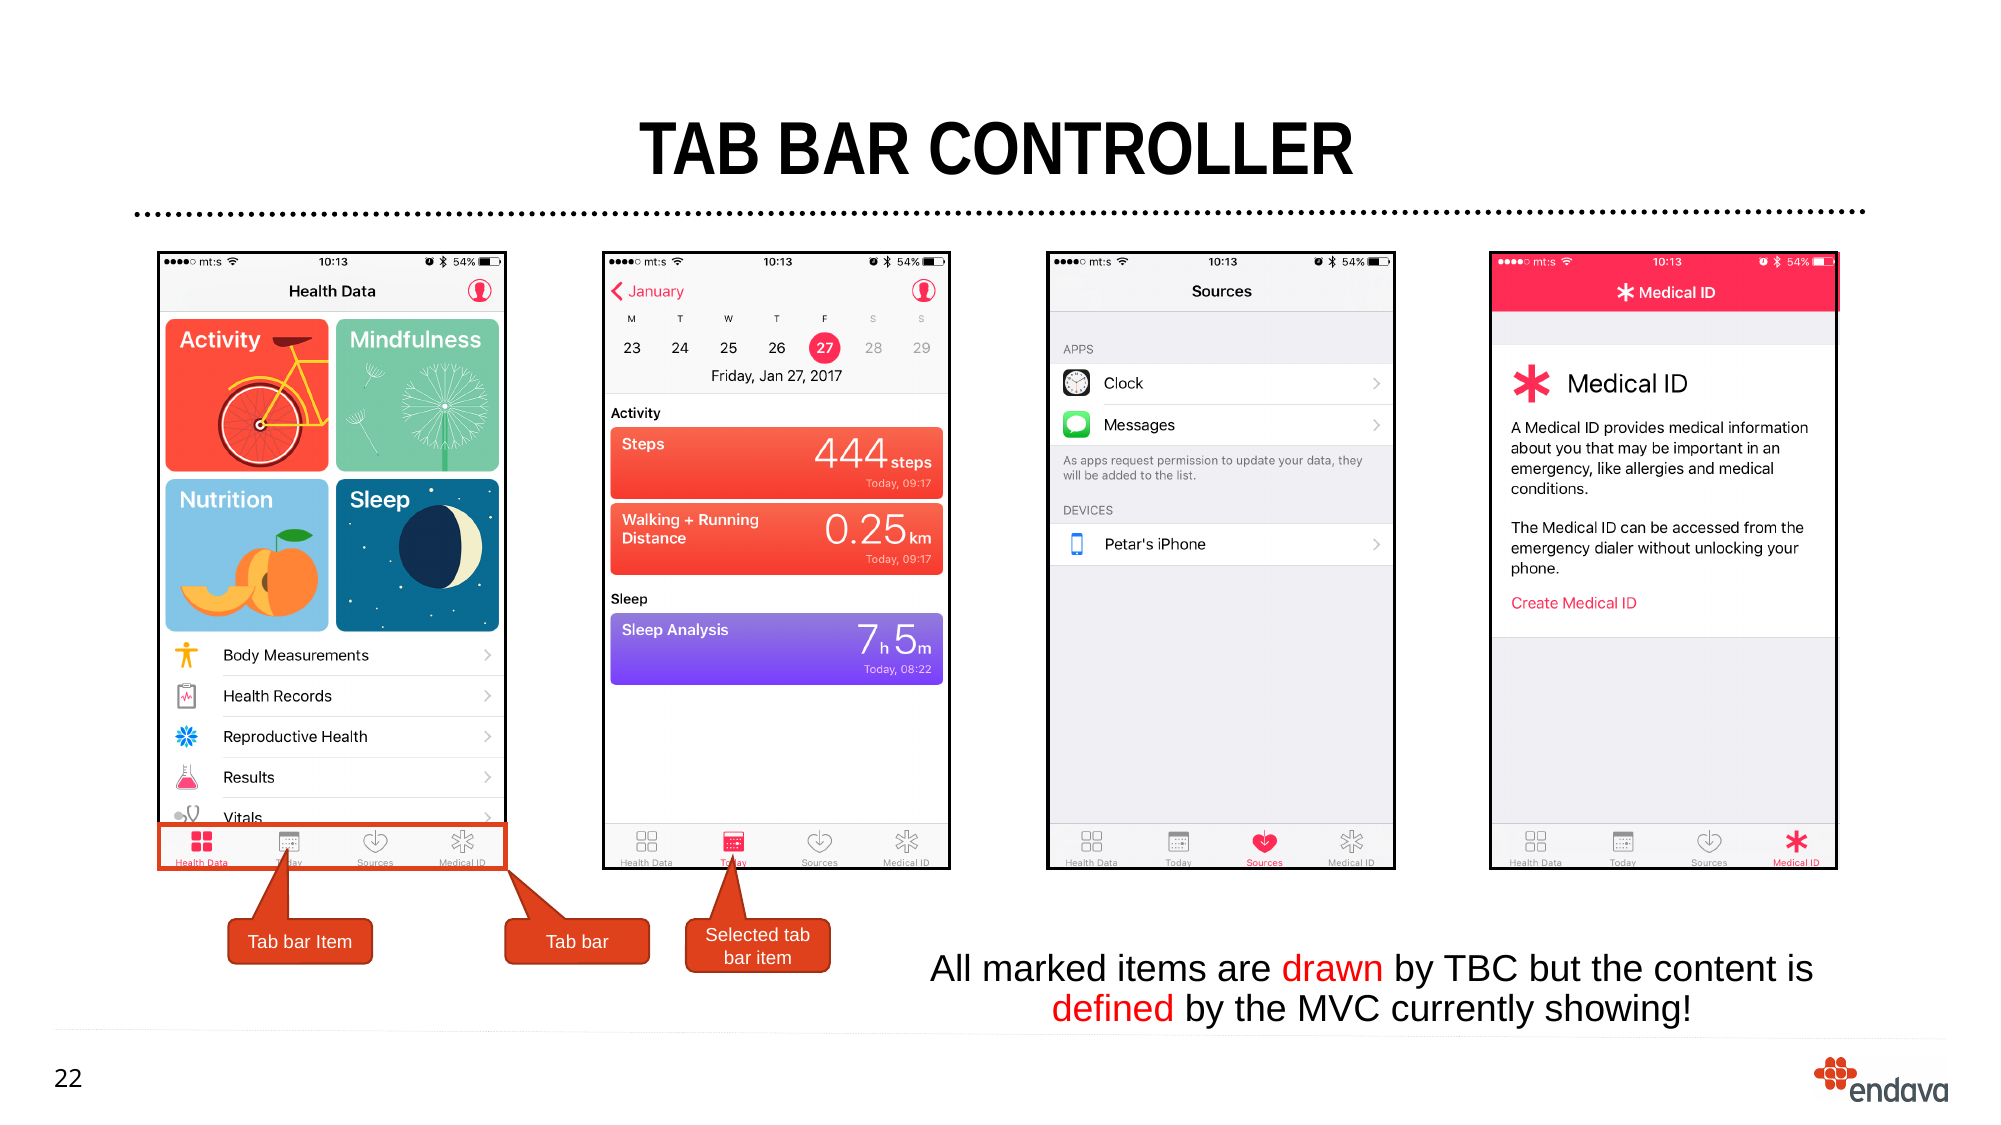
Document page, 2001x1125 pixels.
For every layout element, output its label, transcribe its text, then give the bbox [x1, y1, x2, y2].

picture [1047, 252, 1395, 869]
list All marked items are drawn by TBC but the content is defined by the MVC currently showing! [894, 941, 1865, 1036]
text_box Selected tab bar item [684, 869, 831, 973]
text_box [1489, 251, 1838, 870]
picture [1814, 1057, 1948, 1102]
title TAB BAR Controller [198, 26, 1812, 195]
picture [603, 252, 950, 869]
picture [1492, 252, 1840, 869]
picture [158, 252, 506, 869]
text_box Tab bar Item [227, 869, 374, 965]
text_box Tab bar [504, 869, 651, 965]
